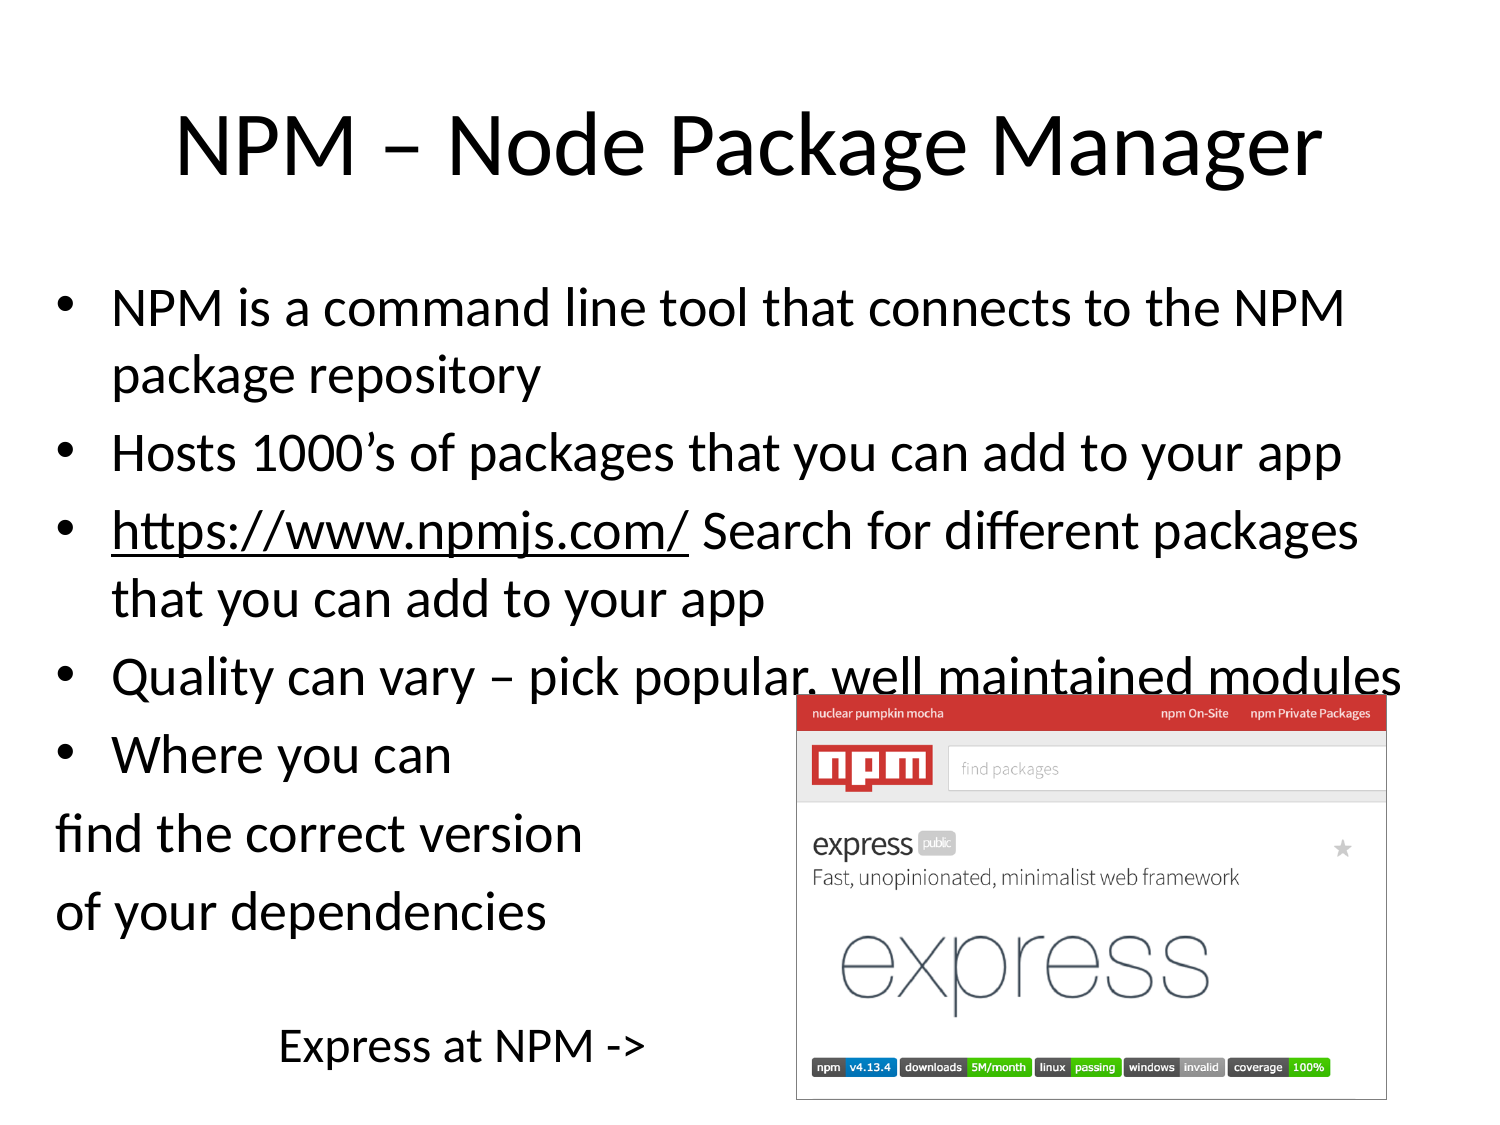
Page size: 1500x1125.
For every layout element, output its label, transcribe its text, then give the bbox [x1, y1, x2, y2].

list NPM is a command line tool that connects to the NPM package repository Hosts 1000’s of packages that you can add to your app https://www.npmjs.com/ Search for different packages that you can add to your app Quality can vary – pick popular, well maintained modules Where you can find the correct version of your dependencies [40, 262, 1459, 1005]
title NPM – Node Package Manager [75, 45, 1425, 233]
picture [796, 694, 1387, 1100]
text_box Express at NPM -> [263, 1004, 662, 1080]
